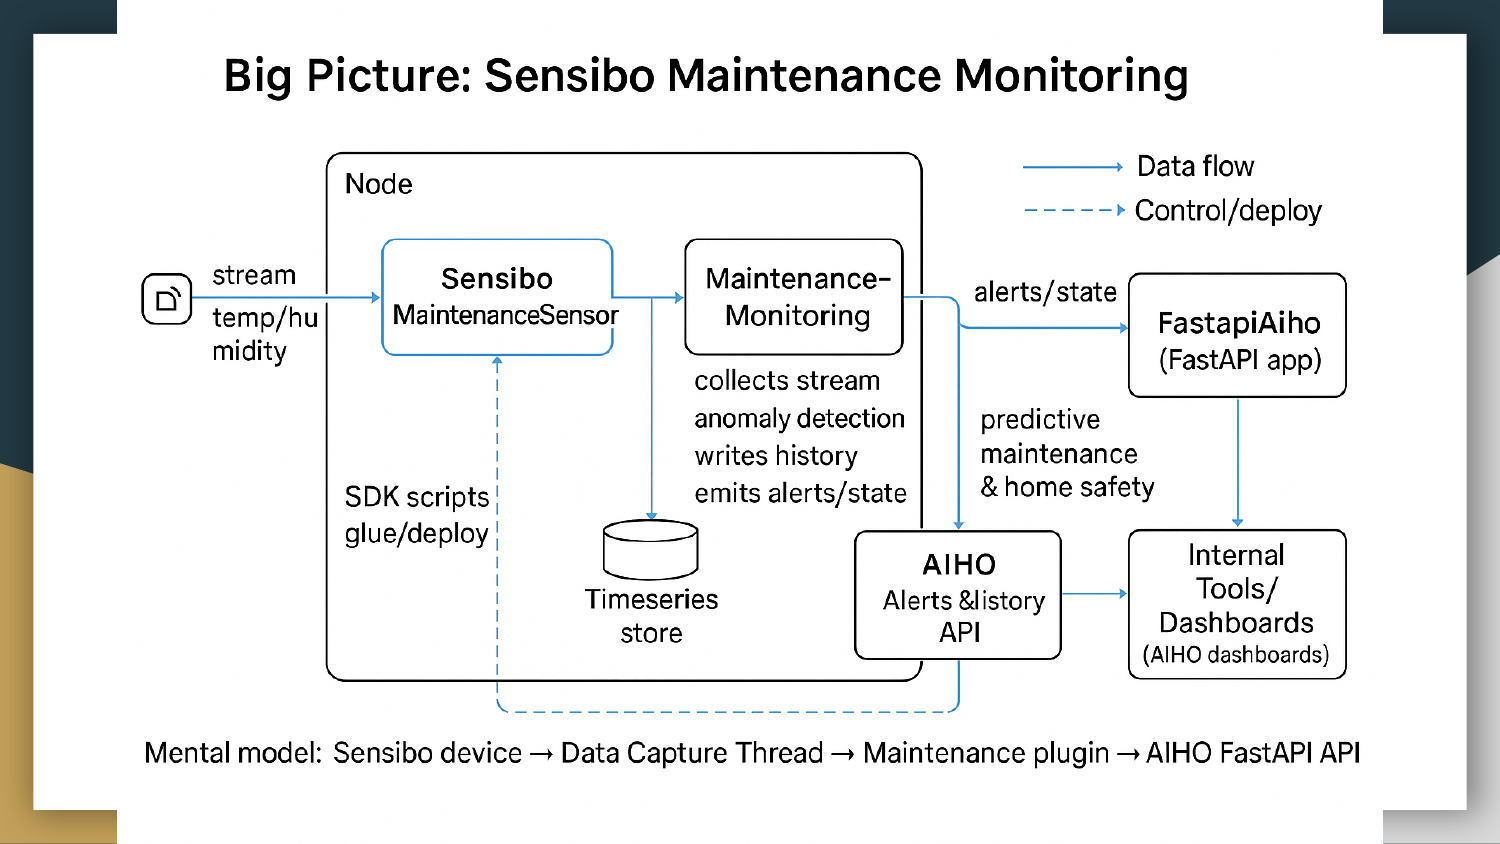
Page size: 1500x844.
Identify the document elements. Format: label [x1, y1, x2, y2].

picture [116, 0, 1383, 844]
